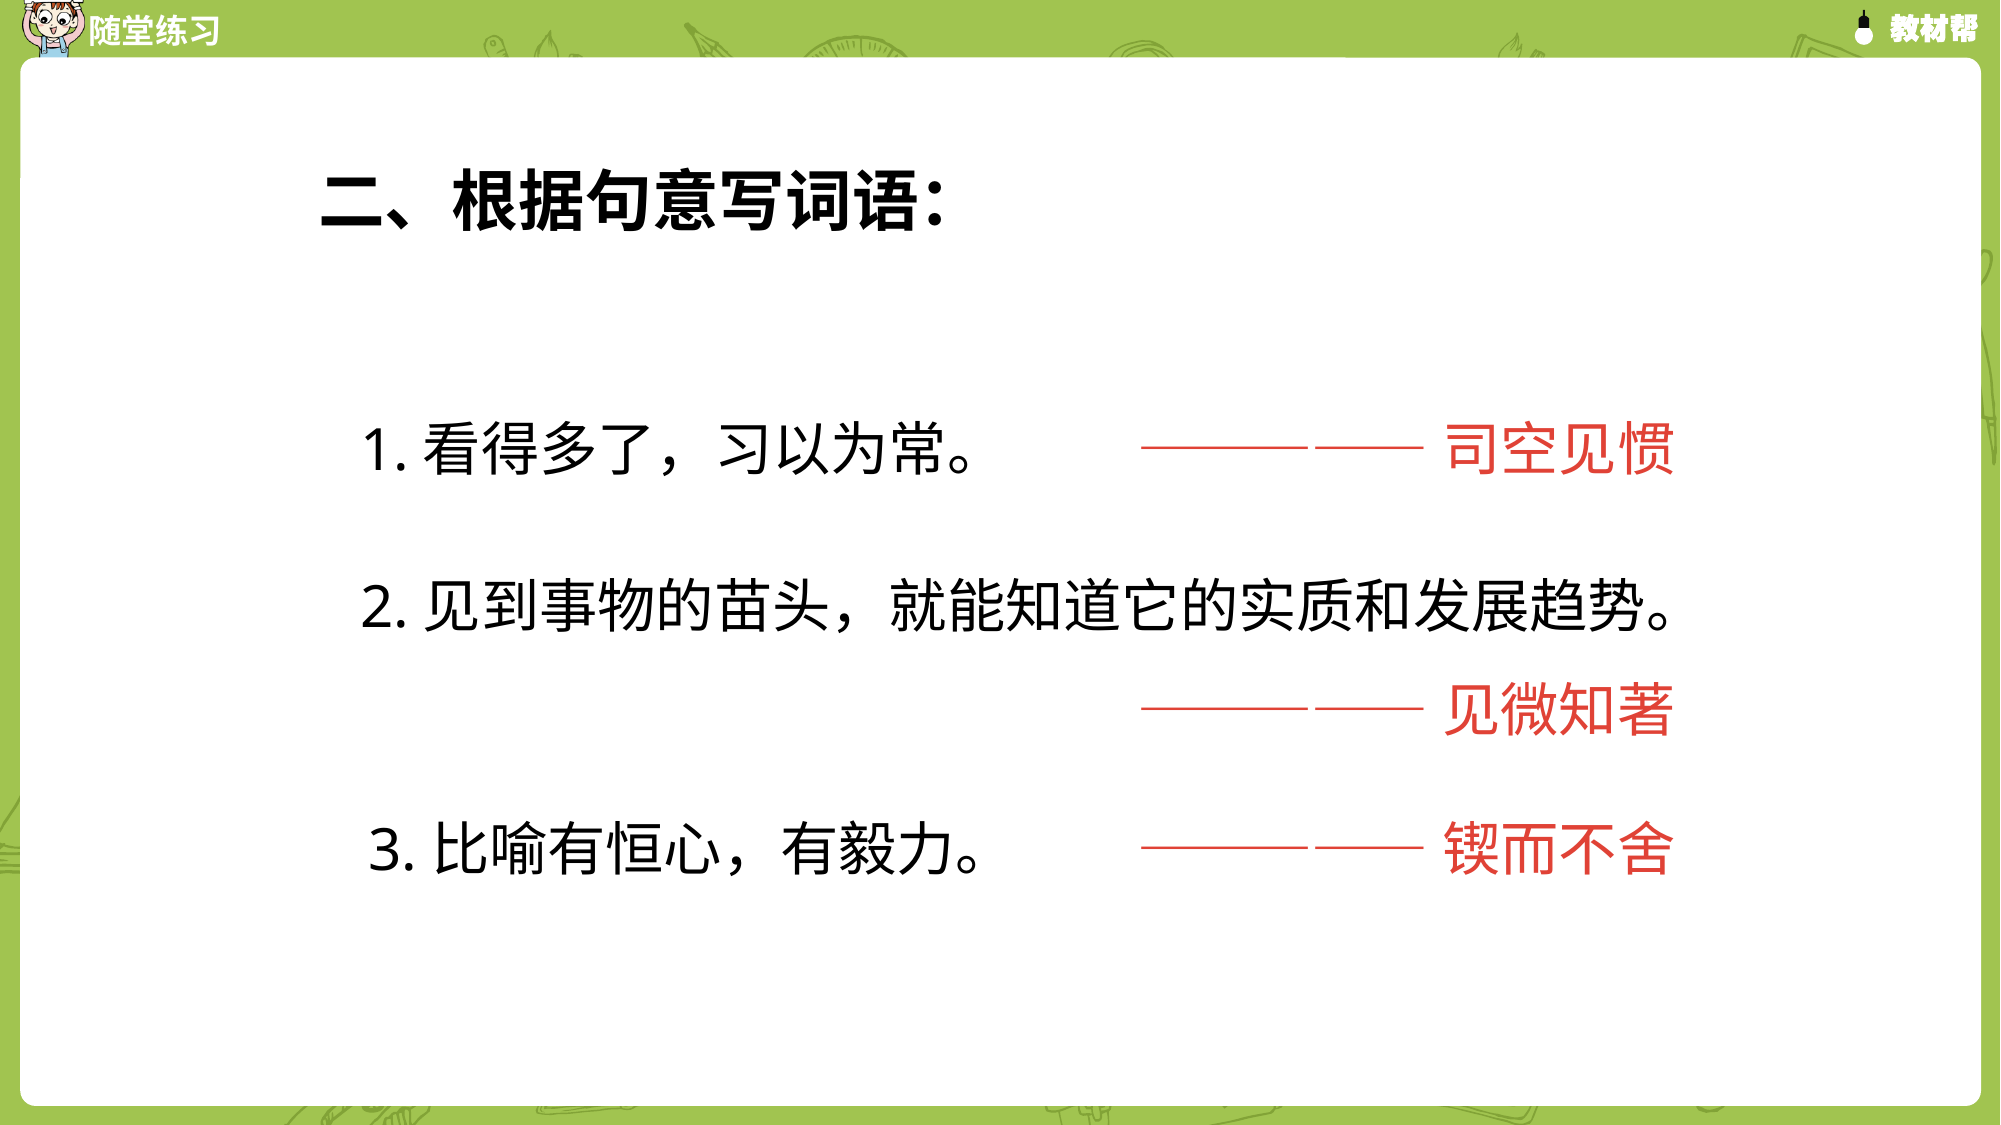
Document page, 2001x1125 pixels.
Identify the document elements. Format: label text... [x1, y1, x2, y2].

text_box —————锲而不舍 [1122, 804, 1812, 890]
text_box —————司空见惯 [1122, 405, 1812, 490]
text_box 3.比喻有恒心，有毅力。 [353, 804, 1122, 890]
text_box 1.看得多了，习以为常。 [330, 405, 1008, 560]
text_box 2.见到事物的苗头，就能知道它的实质和发展趋势。 [330, 561, 1731, 647]
text_box —————见微知著 [1122, 666, 1812, 751]
text_box 二、根据句意写词语： [303, 151, 1001, 246]
picture [22, 0, 85, 60]
